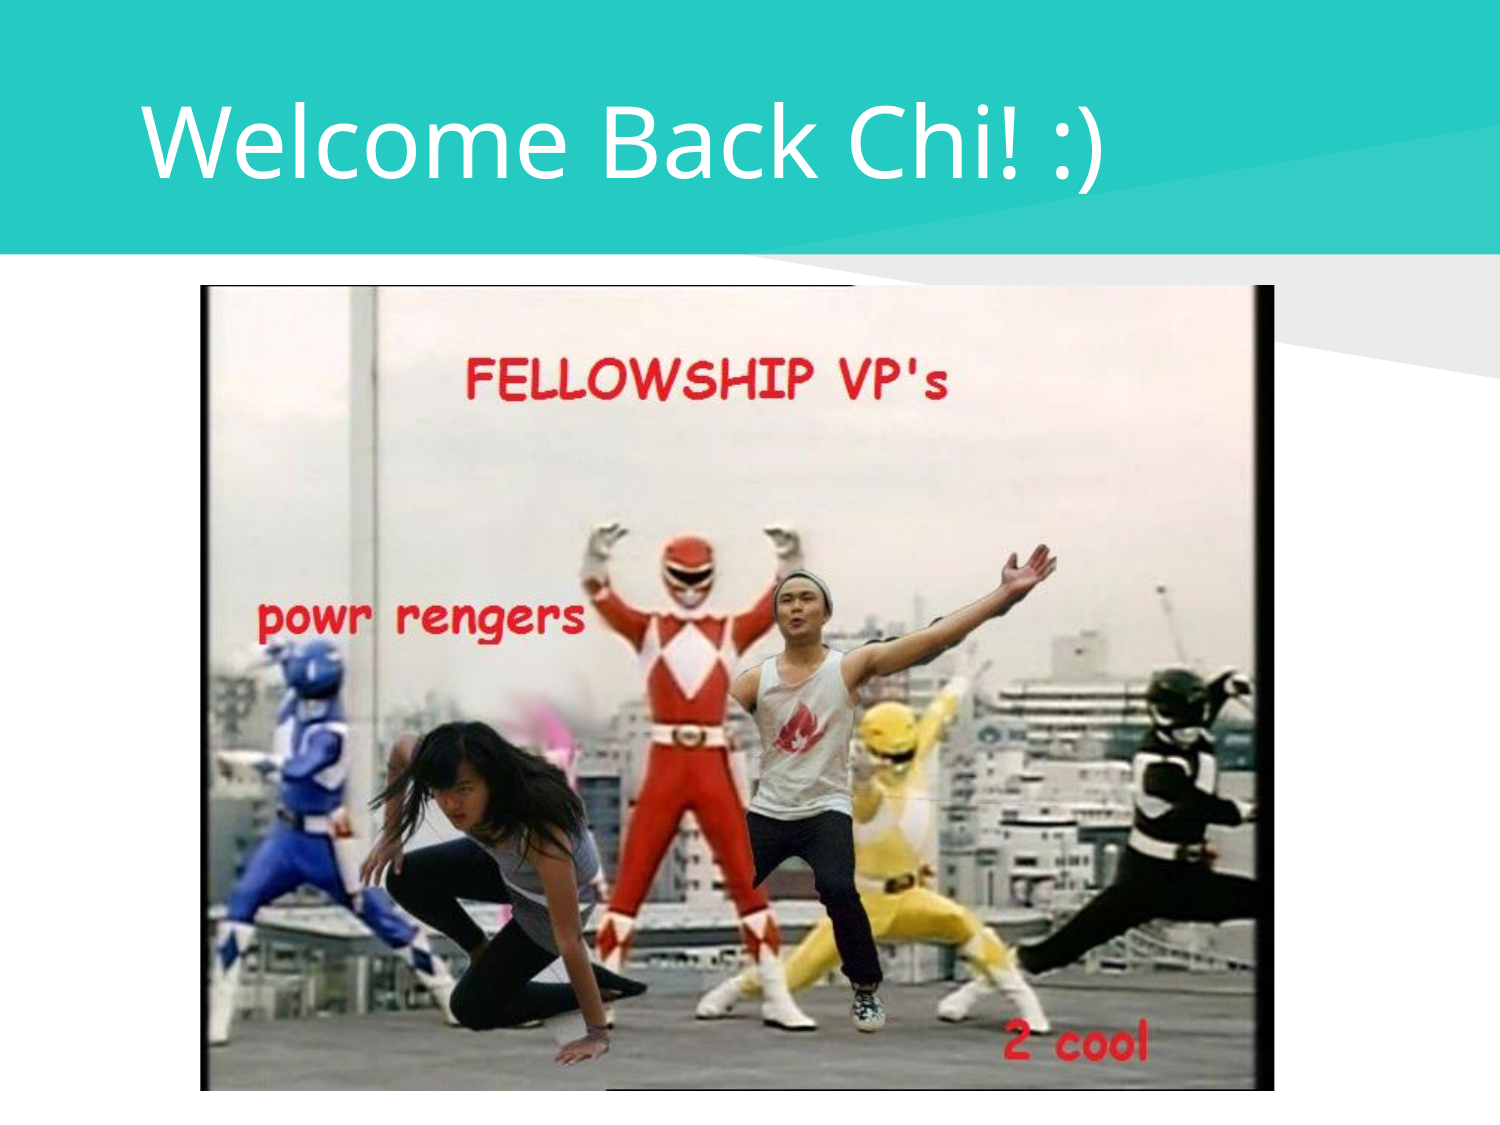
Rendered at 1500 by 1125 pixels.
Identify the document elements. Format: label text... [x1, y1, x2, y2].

text_box [200, 285, 1275, 1091]
title Welcome Back Chi! :) [75, 45, 1425, 233]
